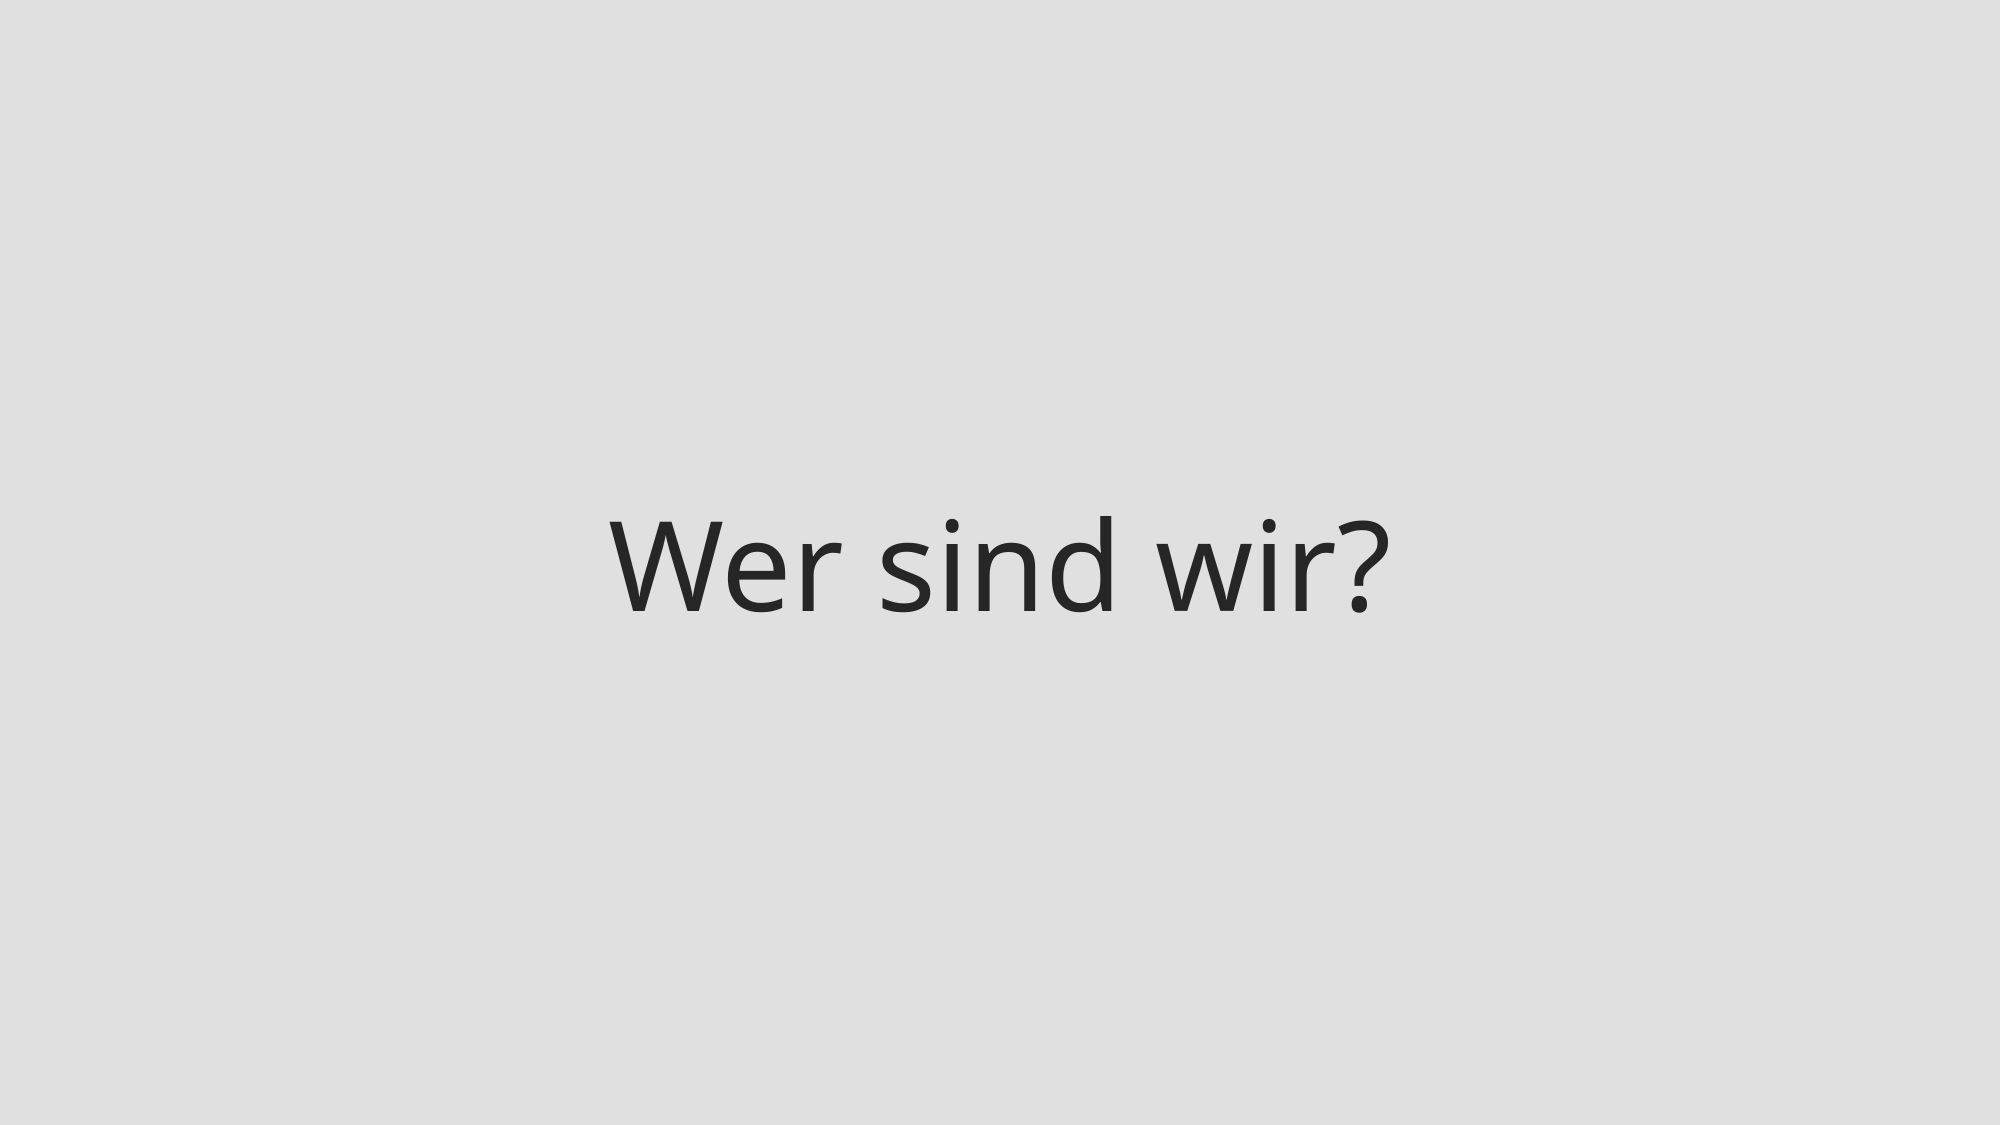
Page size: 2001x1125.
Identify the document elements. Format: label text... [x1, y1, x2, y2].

text_box Wer sind wir? [343, 479, 1657, 644]
